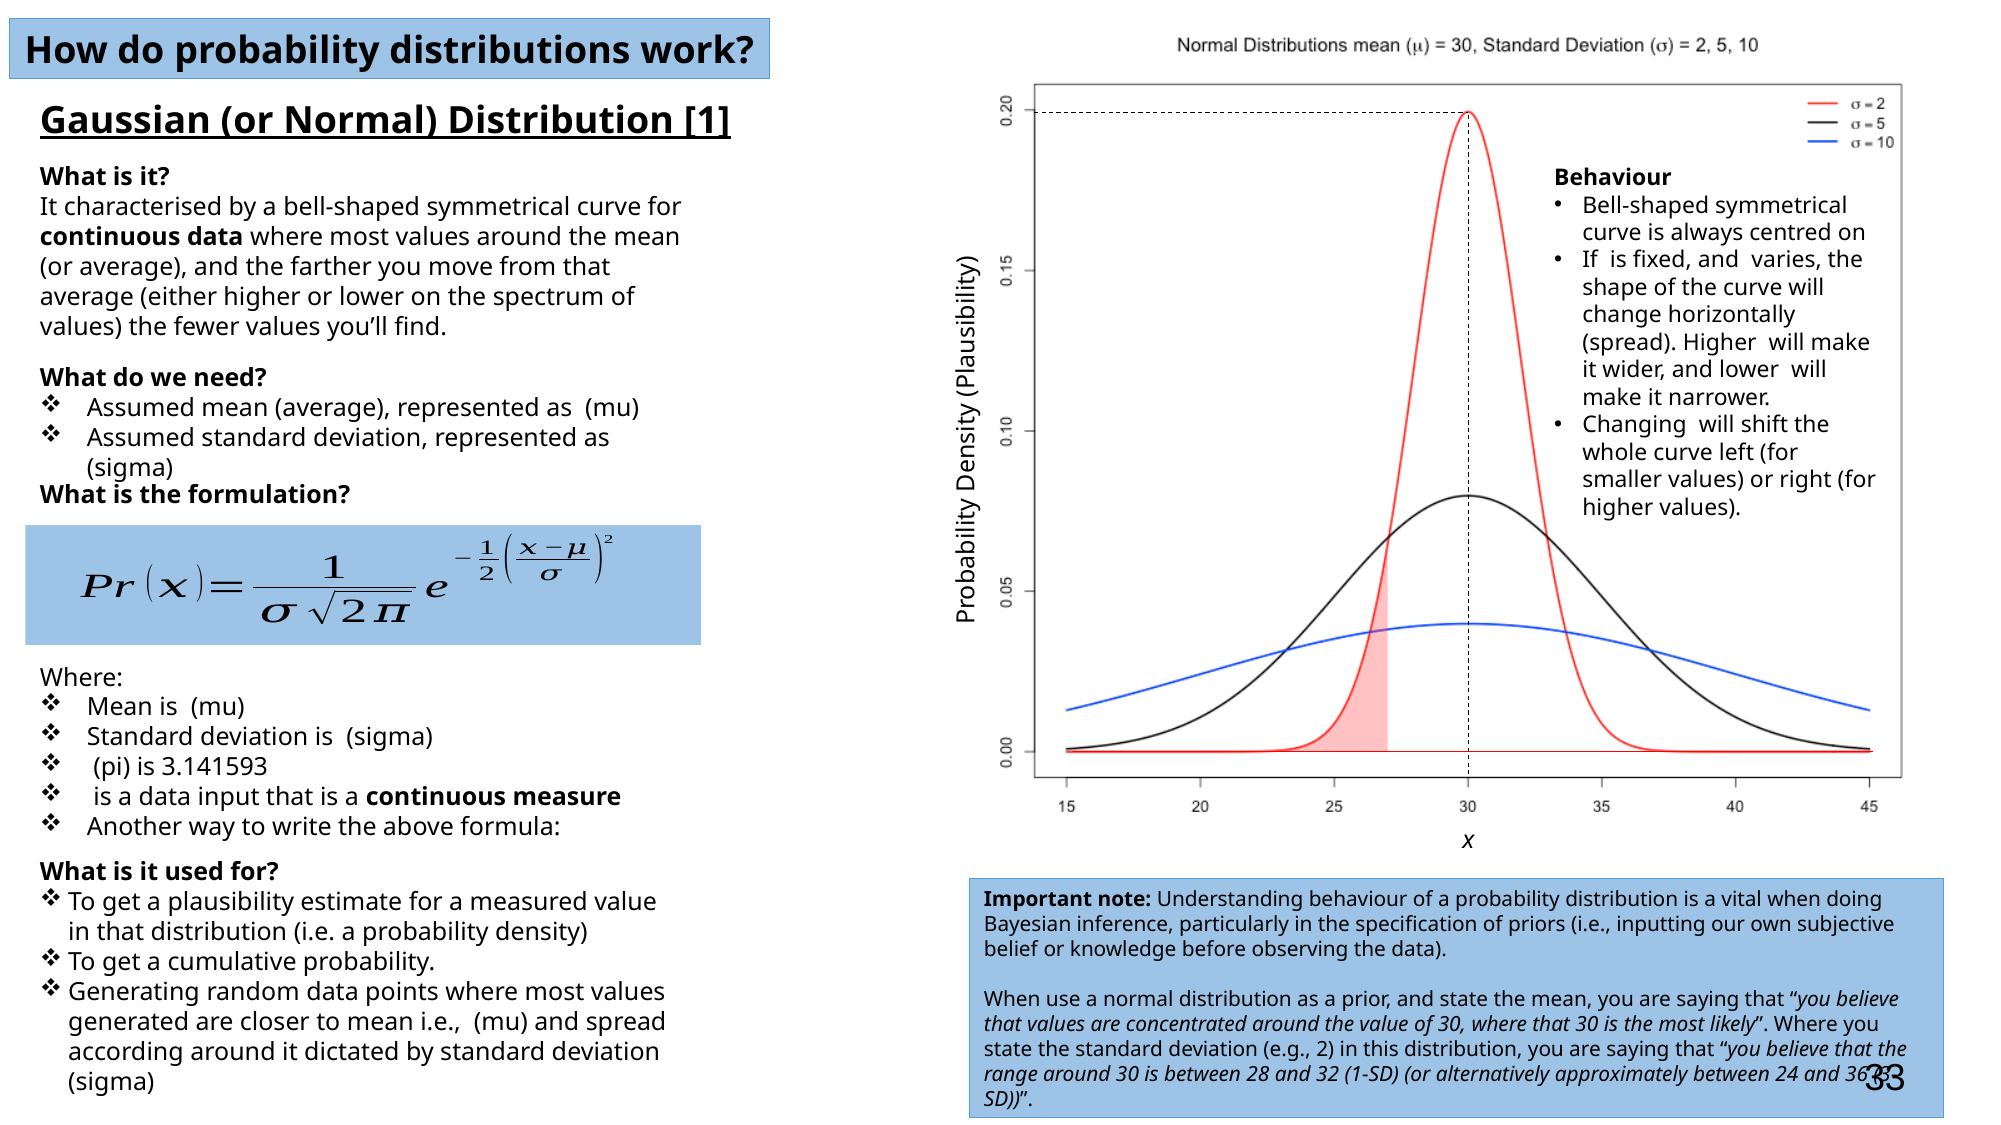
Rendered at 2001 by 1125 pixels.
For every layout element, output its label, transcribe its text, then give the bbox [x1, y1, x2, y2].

text_box [25, 525, 701, 645]
text_box Important note: Understanding behaviour of a probability distribution is a vital when doing Bayesian inference, particularly in the specification of priors (i.e., inputting our own subjective belief or knowledge before observing the data). When use a normal distribution as a prior, and state the mean, you are saying that “you believe that values are concentrated around the value of 30, where that 30 is the most likely”. Where you state the standard deviation (e.g., 2) in this distribution, you are saying that “you believe that the range around 30 is between 28 and 32 (1-SD) (or alternatively approximately between 24 and 36 (3-SD))”. [969, 878, 1944, 1118]
text_box x [1447, 822, 1490, 862]
text_box Gaussian (or Normal) Distribution [1] [25, 88, 753, 149]
text_box What is the formulation? [25, 470, 753, 516]
text_box 33 [1849, 1045, 1939, 1070]
picture [988, 19, 1914, 822]
text_box What is it? It characterised by a bell-shaped symmetrical curve for continuous data where most values around the mean (or average), and the farther you move from that average (either higher or lower on the spectrum of values) the fewer values you’ll find. [25, 153, 701, 348]
text_box Probability Density (Plausibility) [942, 241, 987, 640]
text_box How do probability distributions work? [9, 18, 770, 79]
